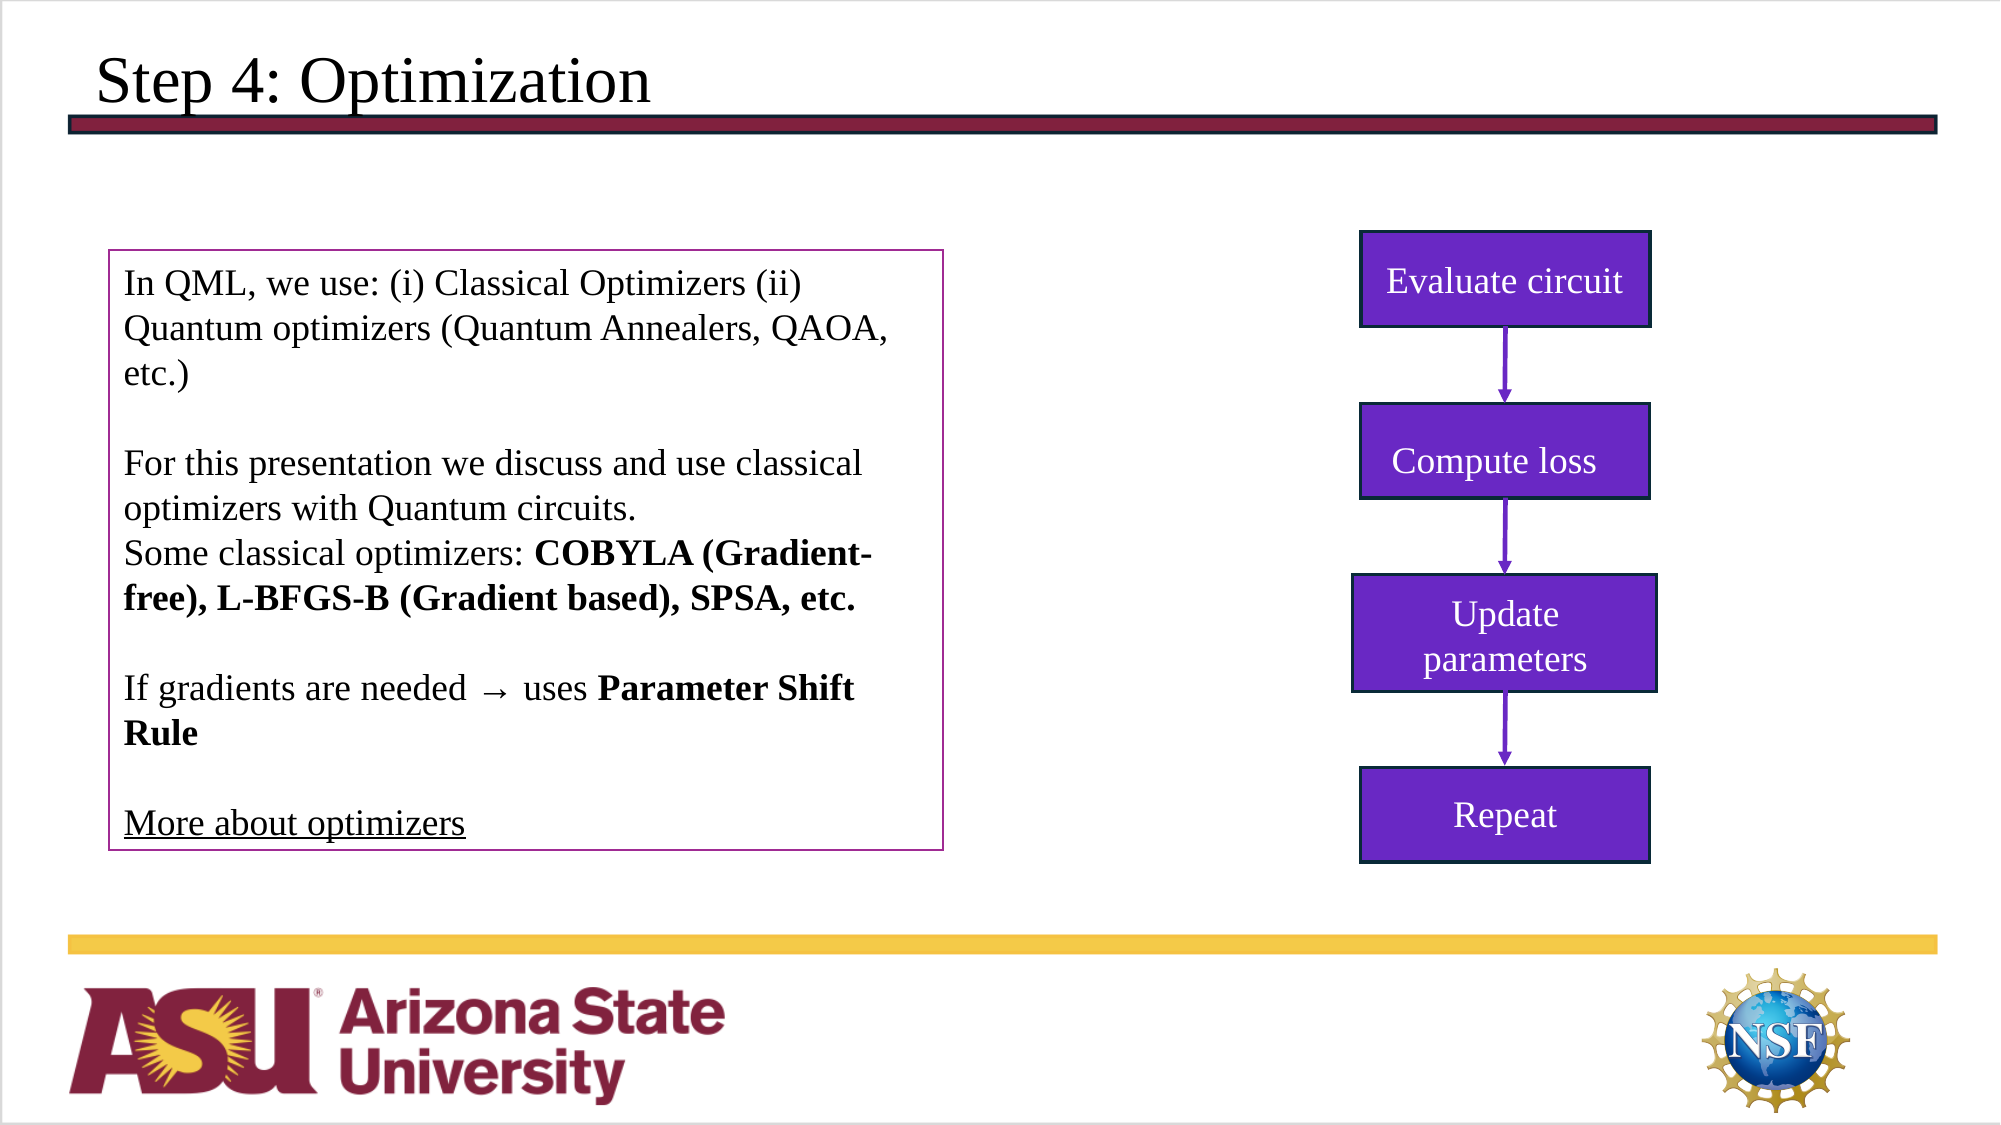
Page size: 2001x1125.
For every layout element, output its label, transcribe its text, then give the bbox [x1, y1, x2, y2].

text_box In QML, we use: (i) Classical Optimizers (ii) Quantum optimizers (Quantum Annealers, QAOA, etc.) For this presentation we discuss and use classical optimizers with Quantum circuits. Some classical optimizers: COBYLA (Gradient-free), L-BFGS-B (Gradient based), SPSA, etc. If gradients are needed → uses Parameter Shift Rule More about optimizers [108, 249, 944, 851]
picture [0, 0, 2001, 1125]
text_box Step 4: Optimization [81, 28, 668, 124]
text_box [1352, 230, 1658, 863]
